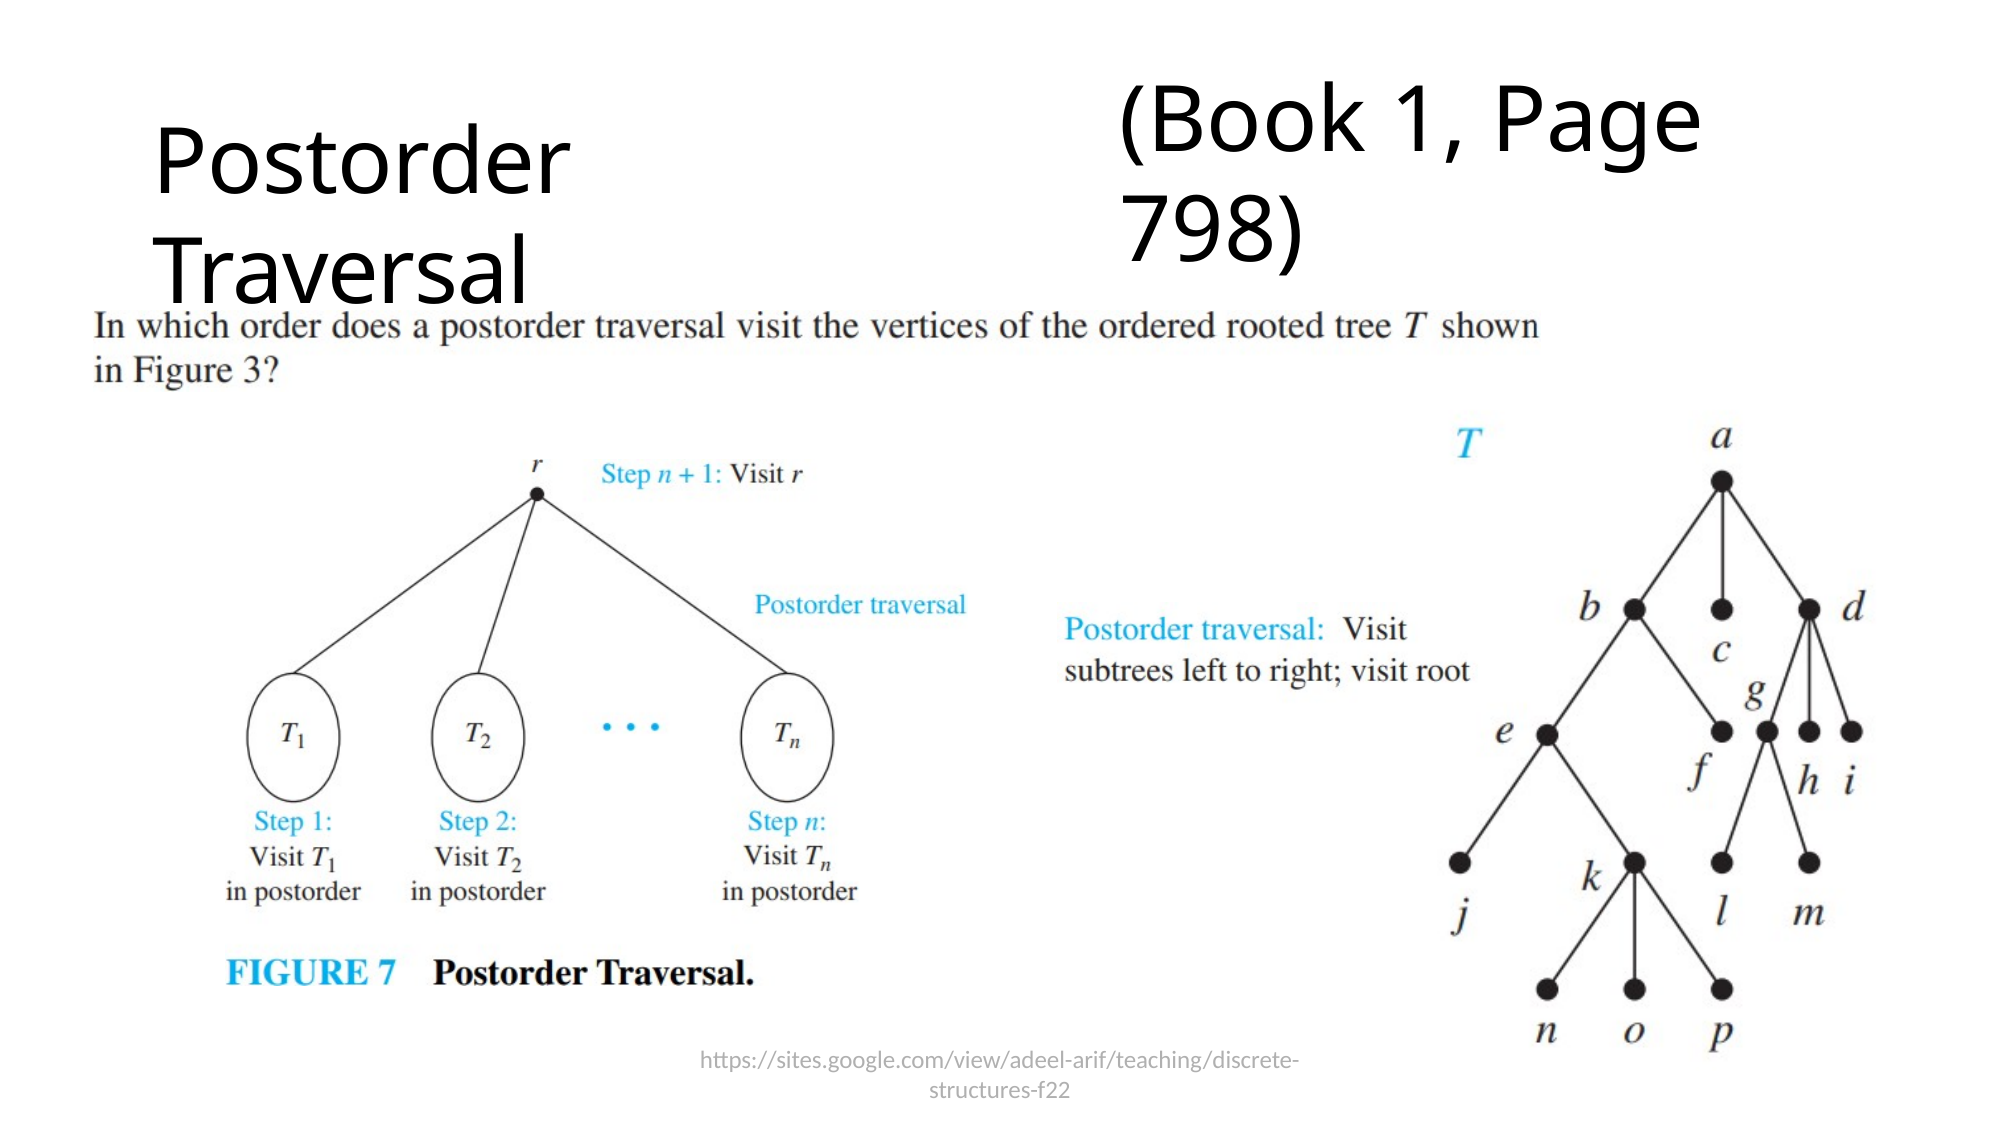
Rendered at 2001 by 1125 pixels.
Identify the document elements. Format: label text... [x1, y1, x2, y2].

title (Book 1, Page 798) [137, 57, 1863, 280]
footer https://sites.google.com/view/adeel-arif/teaching/discrete- structures-f22 [694, 1071, 1306, 1125]
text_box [93, 310, 1890, 1071]
text_box Postorder Traversal [150, 280, 858, 310]
